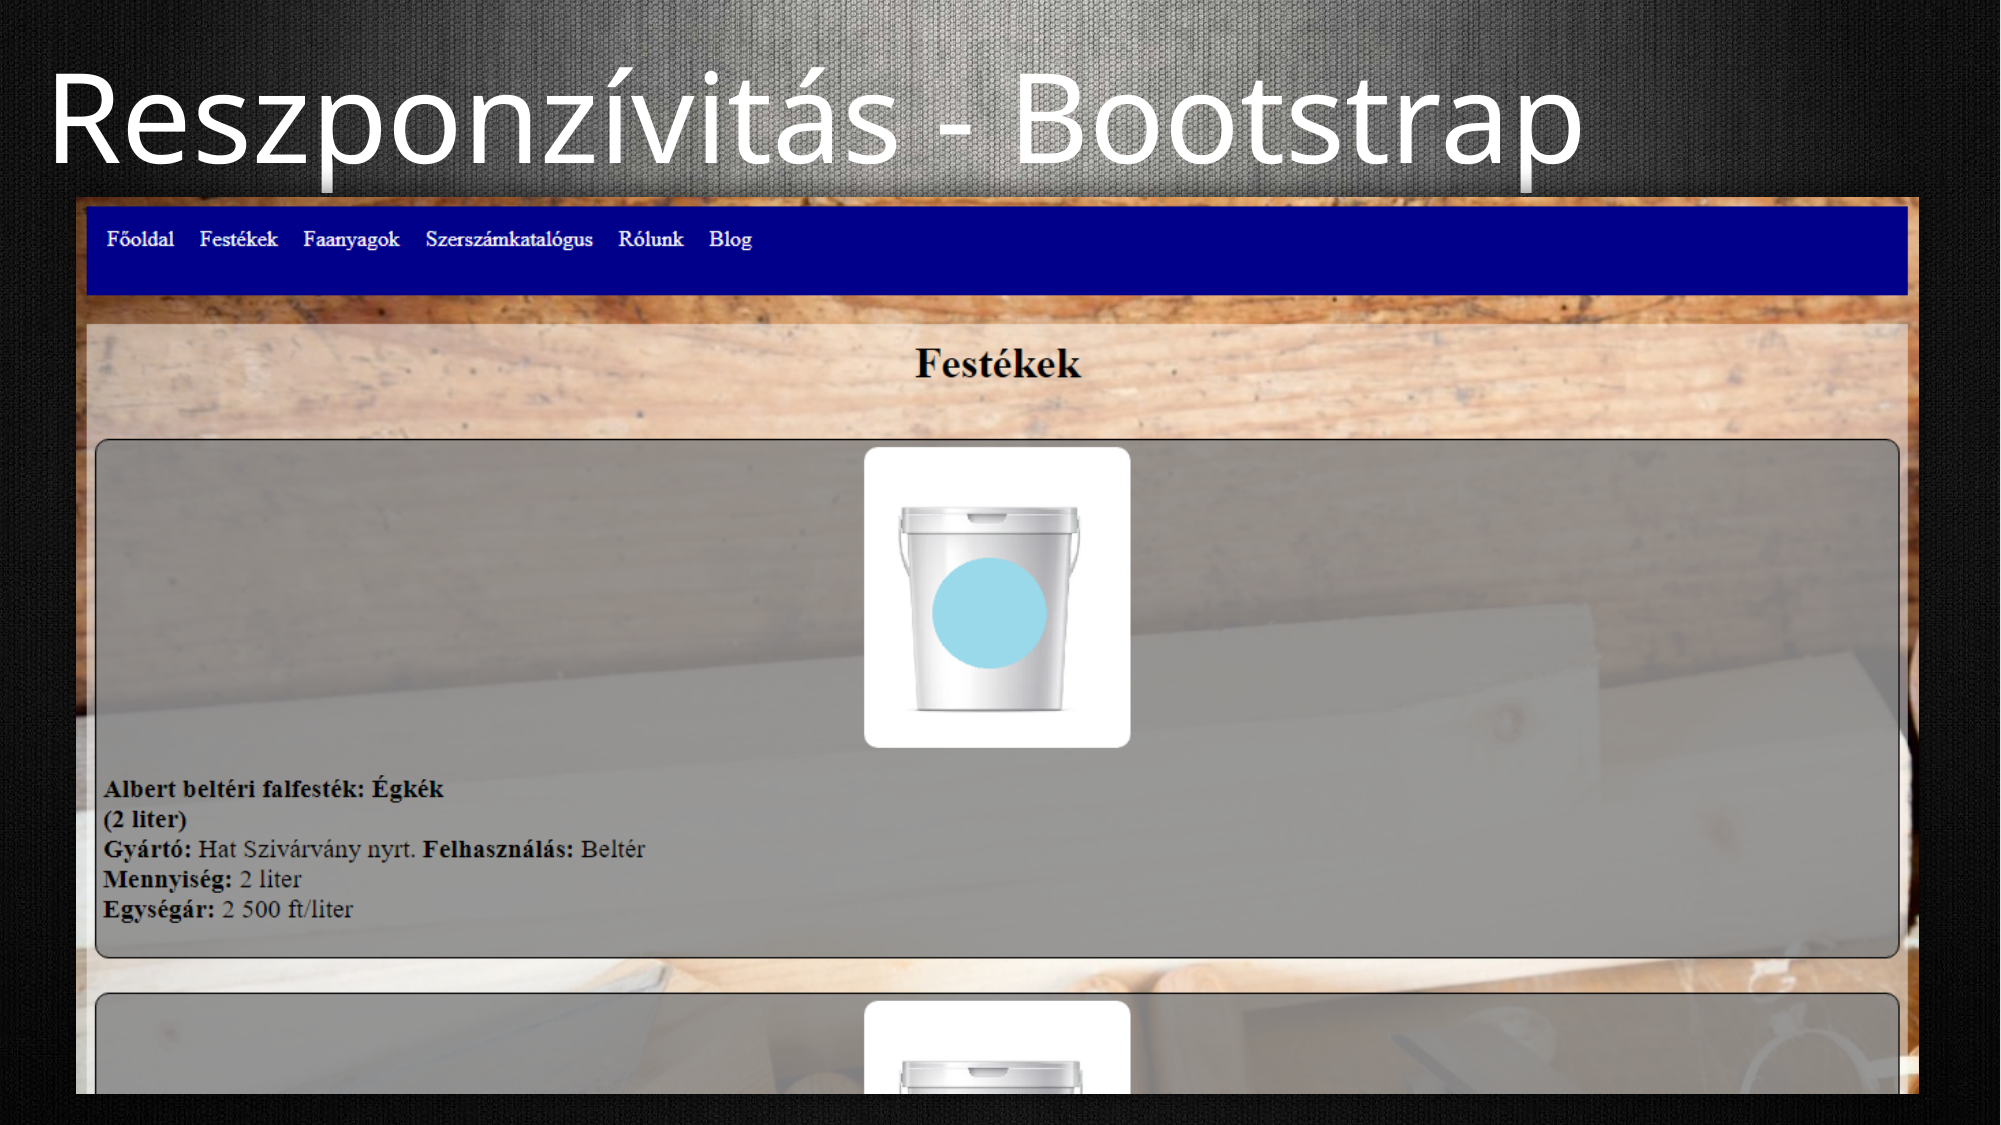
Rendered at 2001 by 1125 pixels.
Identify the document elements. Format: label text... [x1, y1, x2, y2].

picture [0, 0, 2001, 1125]
text_box Reszponzívitás - Bootstrap [29, 31, 1971, 196]
